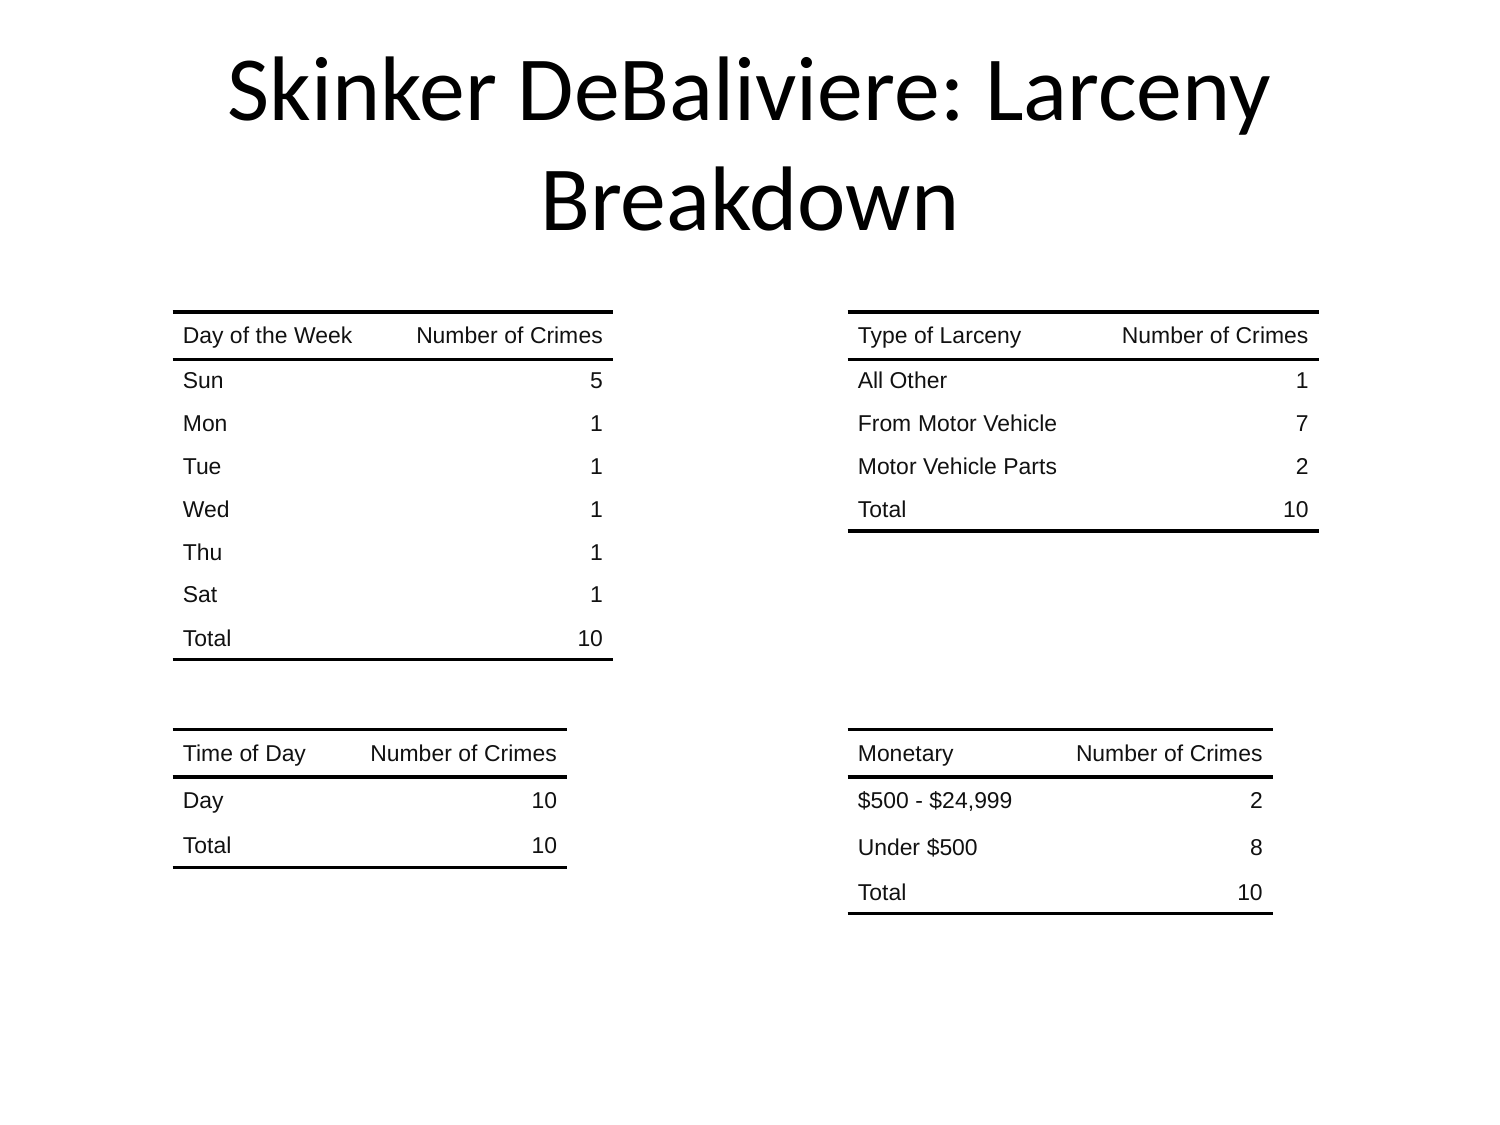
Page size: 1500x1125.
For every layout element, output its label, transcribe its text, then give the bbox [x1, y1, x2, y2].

table_cell 7 [1090, 402, 1319, 445]
table_header Time of Day [173, 731, 339, 775]
table_header Number of Crimes [1044, 731, 1273, 775]
table_cell 10 [1044, 871, 1273, 912]
table_header Monetary [848, 731, 1044, 775]
table_cell 10 [339, 779, 567, 825]
table_cell All Other [848, 361, 1090, 402]
table_cell $500 - $24,999 [848, 779, 1044, 824]
table_header Number of Crimes [1090, 314, 1319, 358]
table_cell Total [173, 825, 339, 866]
table_cell From Motor Vehicle [848, 402, 1090, 445]
table_cell Wed [173, 488, 385, 531]
table_cell 8 [1044, 824, 1273, 871]
table_cell 1 [385, 445, 613, 488]
table_cell 1 [1090, 361, 1319, 402]
table_cell Thu [173, 531, 385, 573]
table_header Day of the Week [173, 314, 385, 358]
table_cell 10 [385, 617, 613, 658]
table_cell 10 [1090, 488, 1319, 529]
table_cell 2 [1090, 445, 1319, 488]
table_cell Total [848, 488, 1090, 529]
table_cell 1 [385, 573, 613, 617]
table_cell Under $500 [848, 824, 1044, 871]
table_cell 5 [385, 361, 613, 402]
table_cell 10 [339, 825, 567, 866]
title Skinker DeBaliviere: Larceny Breakdown [75, 45, 1425, 233]
table_header Type of Larceny [848, 314, 1090, 358]
table_cell 2 [1044, 779, 1273, 824]
table_cell 1 [385, 402, 613, 445]
table_cell Total [173, 617, 385, 658]
table_cell 1 [385, 531, 613, 573]
table_header Number of Crimes [339, 731, 567, 775]
table_cell Sat [173, 573, 385, 617]
table_cell Total [848, 871, 1044, 912]
table_cell Sun [173, 361, 385, 402]
table_cell Tue [173, 445, 385, 488]
table_cell 1 [385, 488, 613, 531]
table_cell Mon [173, 402, 385, 445]
table_cell Motor Vehicle Parts [848, 445, 1090, 488]
table_header Number of Crimes [385, 314, 613, 358]
table_cell Day [173, 779, 339, 825]
